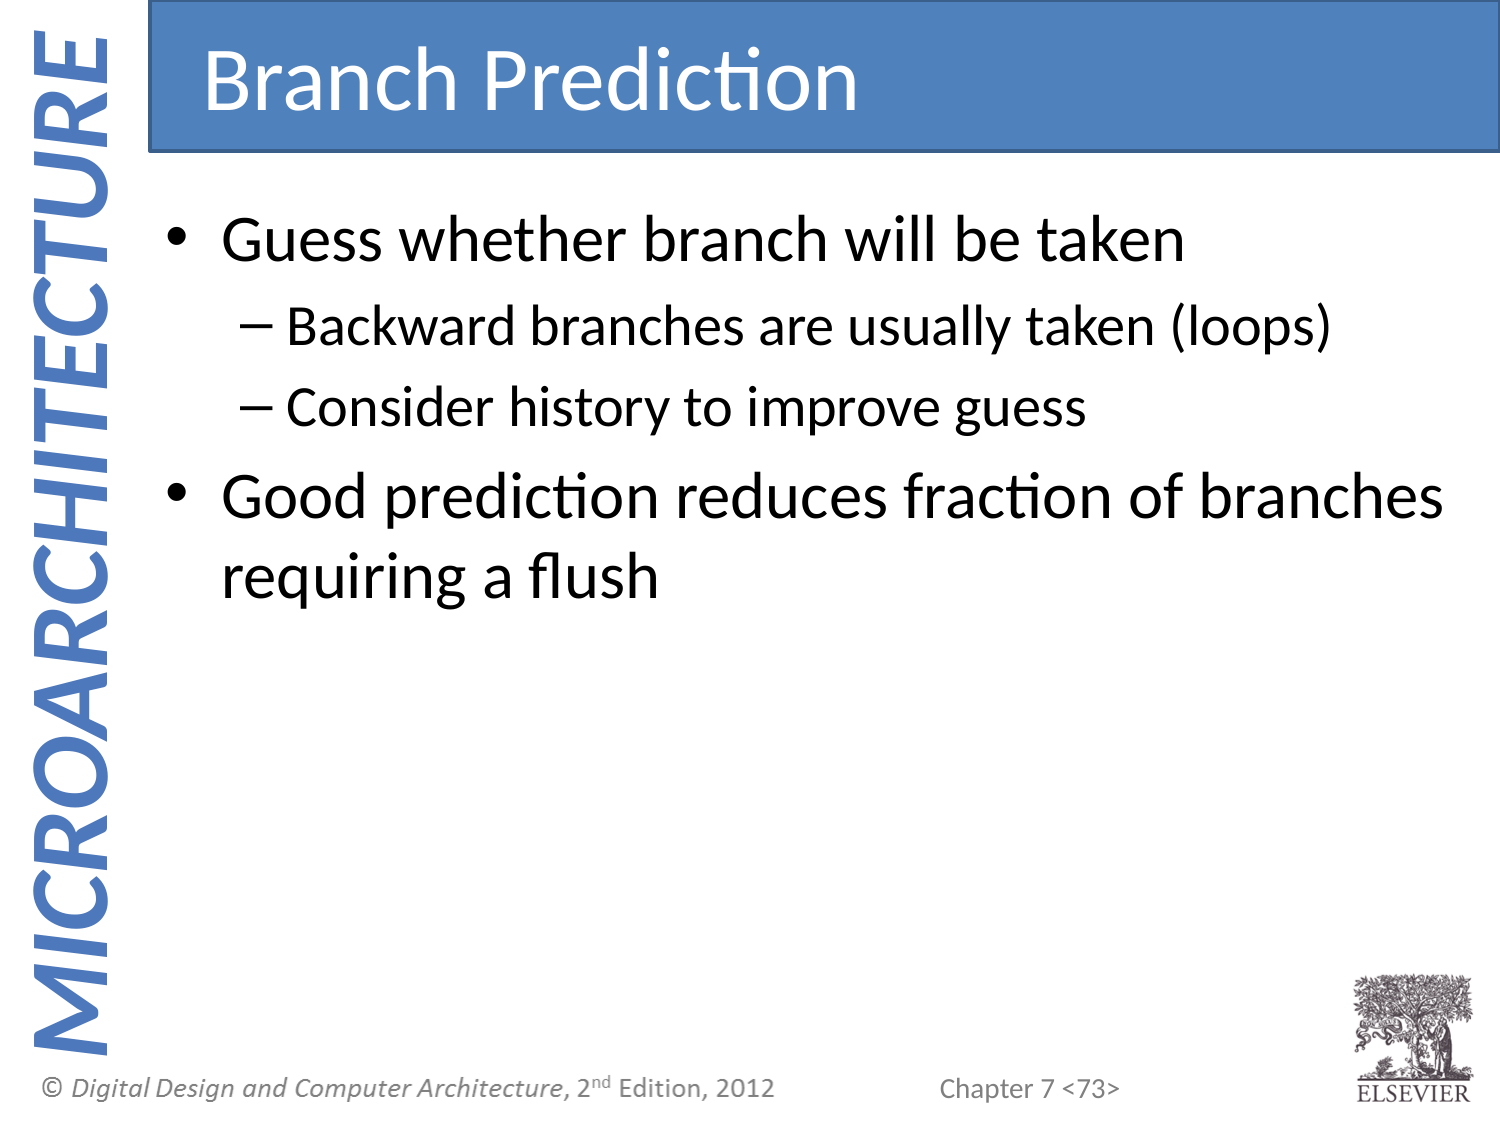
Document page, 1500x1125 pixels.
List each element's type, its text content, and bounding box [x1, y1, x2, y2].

text_box Branch Prediction [187, 11, 1488, 136]
picture [0, 0, 1500, 1125]
list Guess whether branch will be taken Backward branches are usually taken (loops) Consider history to improve guess Good prediction reduces fraction of branches requiring a flush [150, 187, 1500, 930]
